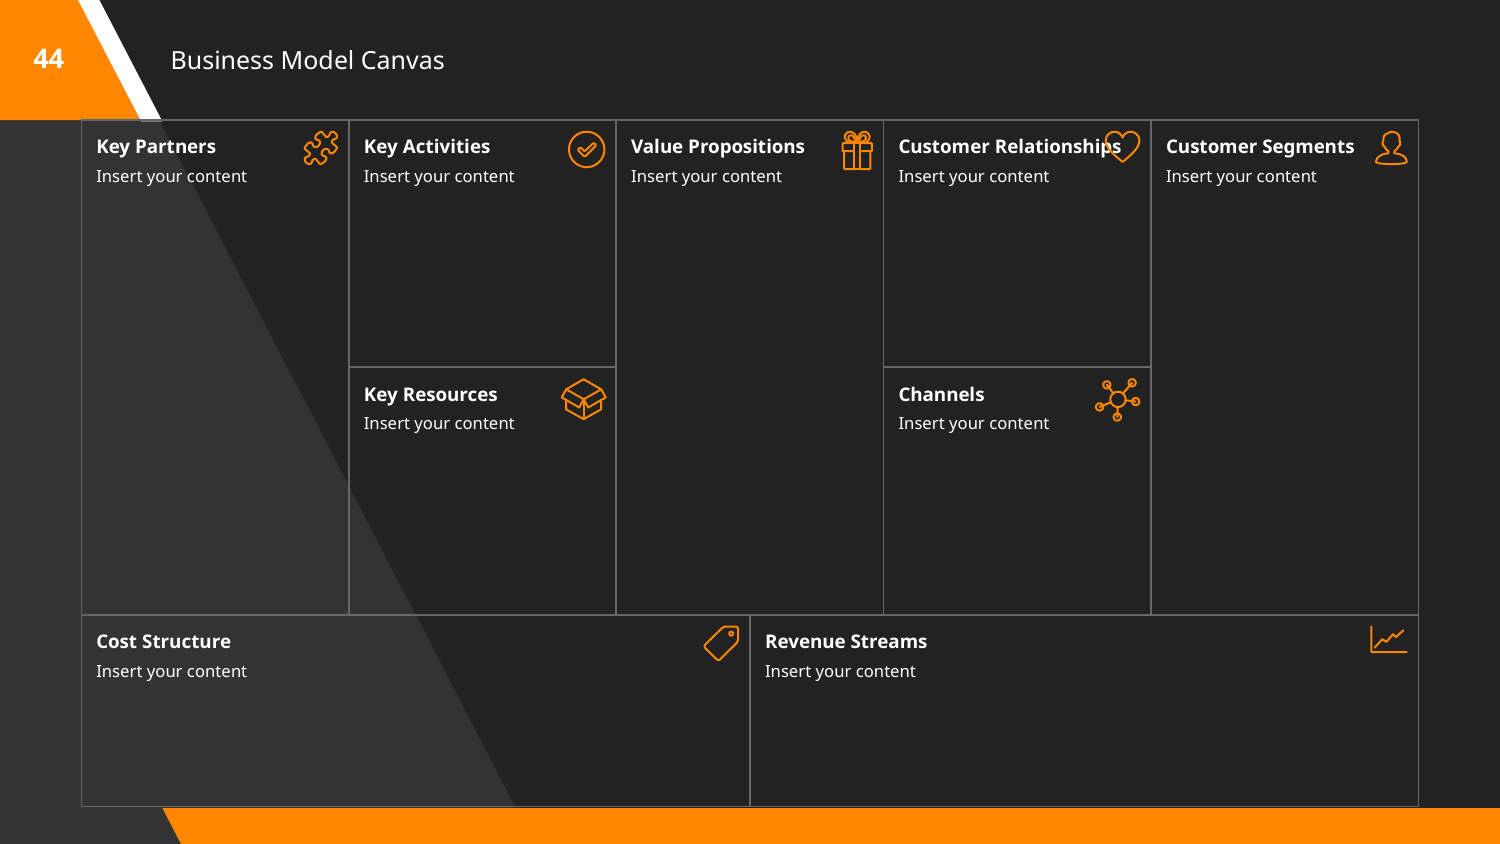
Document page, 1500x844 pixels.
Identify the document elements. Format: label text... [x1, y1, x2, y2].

text_box Revenue Streams Insert your content [749, 614, 1419, 807]
title Business Model Canvas [155, 0, 1457, 121]
text_box Key Activities Insert your content [349, 120, 616, 367]
slide_number 44 [0, 0, 98, 121]
text_box Value Propositions Insert your content [616, 120, 883, 614]
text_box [561, 378, 606, 420]
text_box Customer Segments Insert your content [1151, 120, 1419, 614]
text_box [1095, 378, 1140, 421]
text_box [1371, 626, 1407, 653]
text_box Key Partners Insert your content [81, 120, 349, 614]
text_box Channels Insert your content [883, 367, 1151, 614]
text_box Customer Relationships Insert your content [883, 120, 1151, 367]
text_box Key Resources Insert your content [349, 367, 616, 614]
text_box Cost Structure Insert your content [81, 614, 749, 807]
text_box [842, 131, 873, 170]
